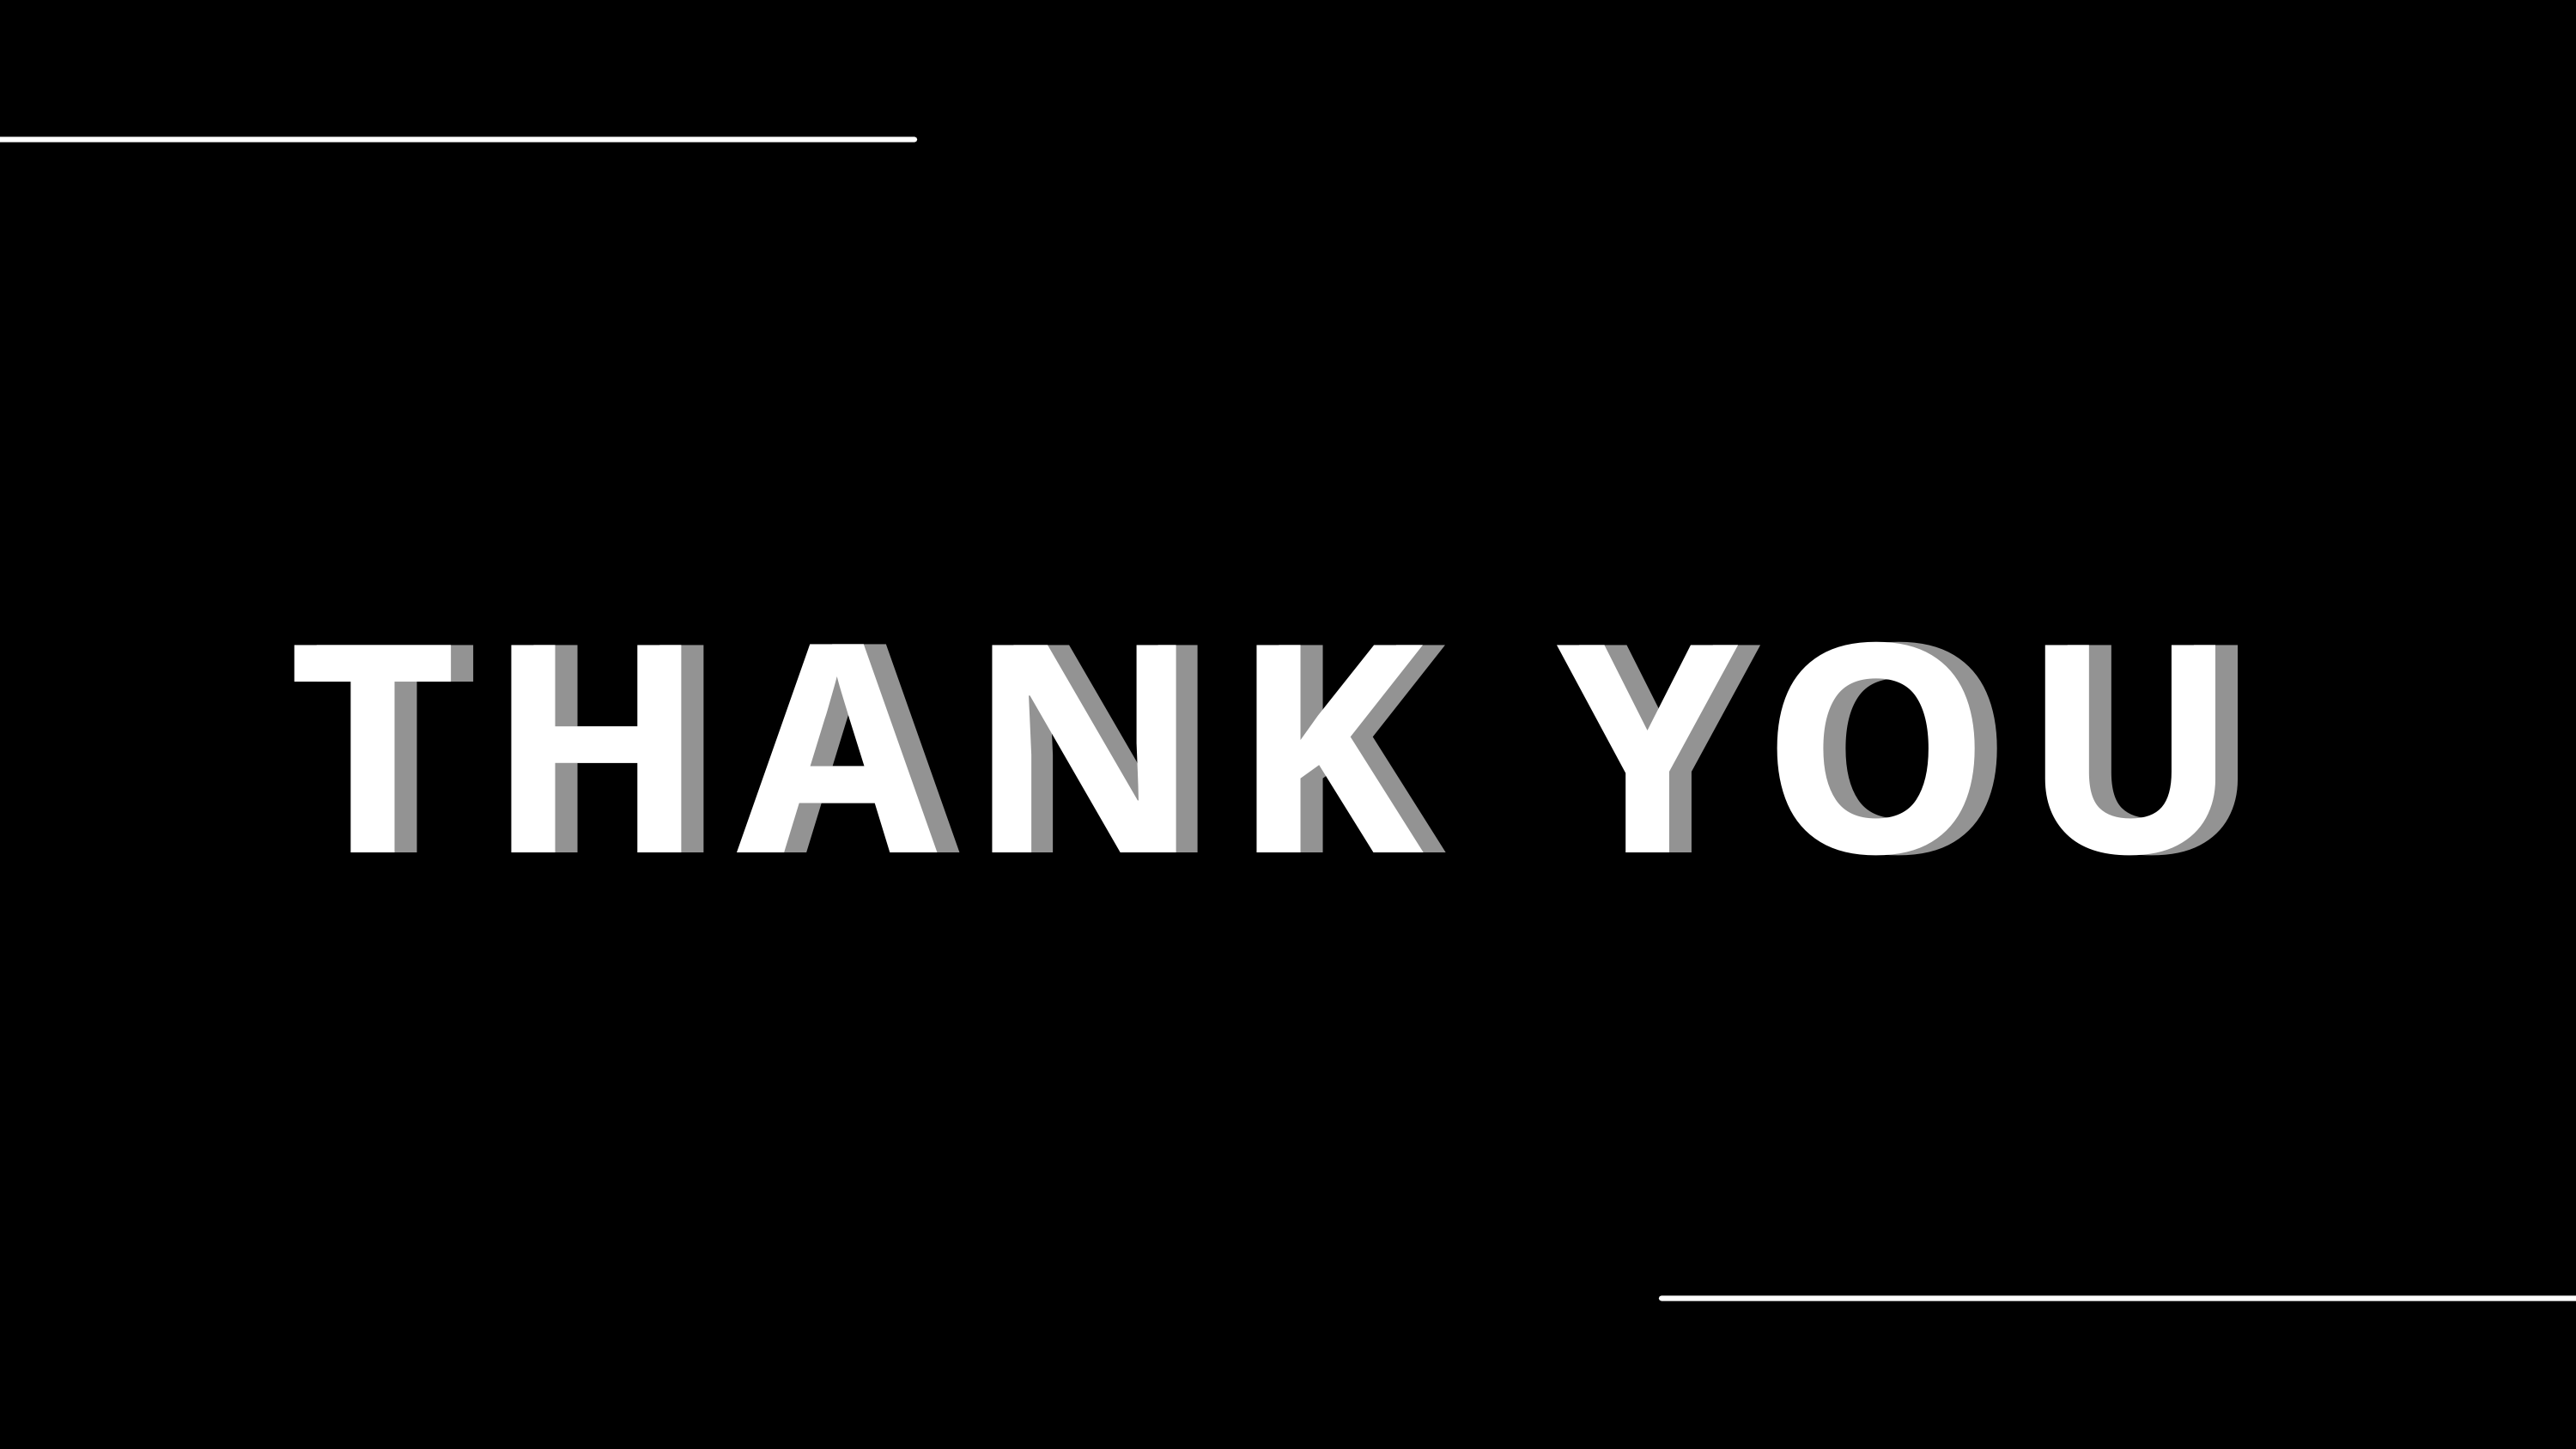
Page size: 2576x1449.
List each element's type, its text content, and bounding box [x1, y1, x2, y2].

text_box THANK YOU [0, 504, 2576, 912]
